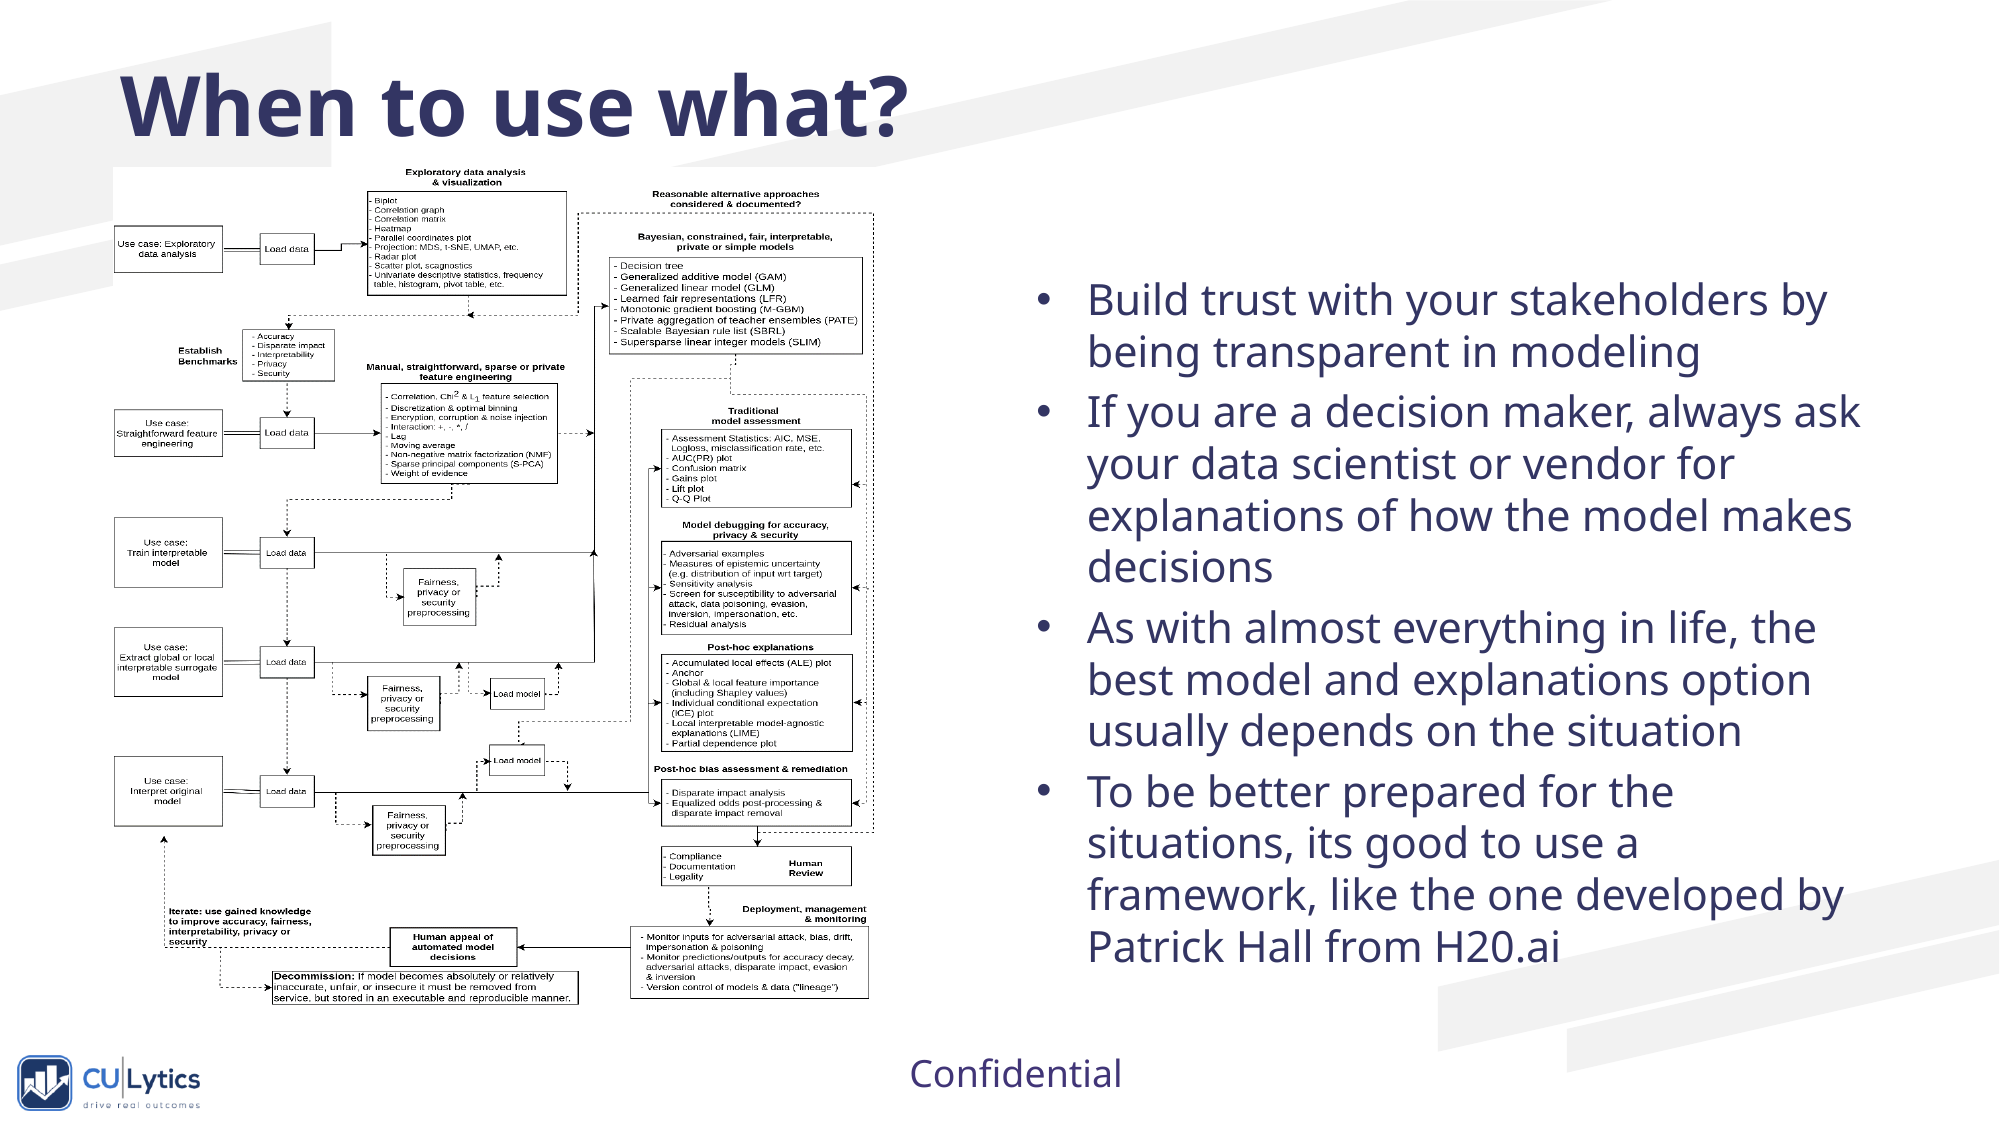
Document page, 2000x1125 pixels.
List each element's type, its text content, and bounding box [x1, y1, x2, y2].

title When to use what? [99, 45, 1900, 162]
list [113, 166, 883, 1006]
list Build trust with your stakeholders by being transparent in modeling If you are a decision maker, always ask your data scientist or vendor for explanations of how the model makes decisions As with almost everything in life, the best model and explanations option usually depends on the situation To be better prepared for the situations, its good to use a framework, like the one developed by Patrick Hall from H20.ai [1016, 262, 1900, 1005]
picture [17, 1055, 200, 1111]
